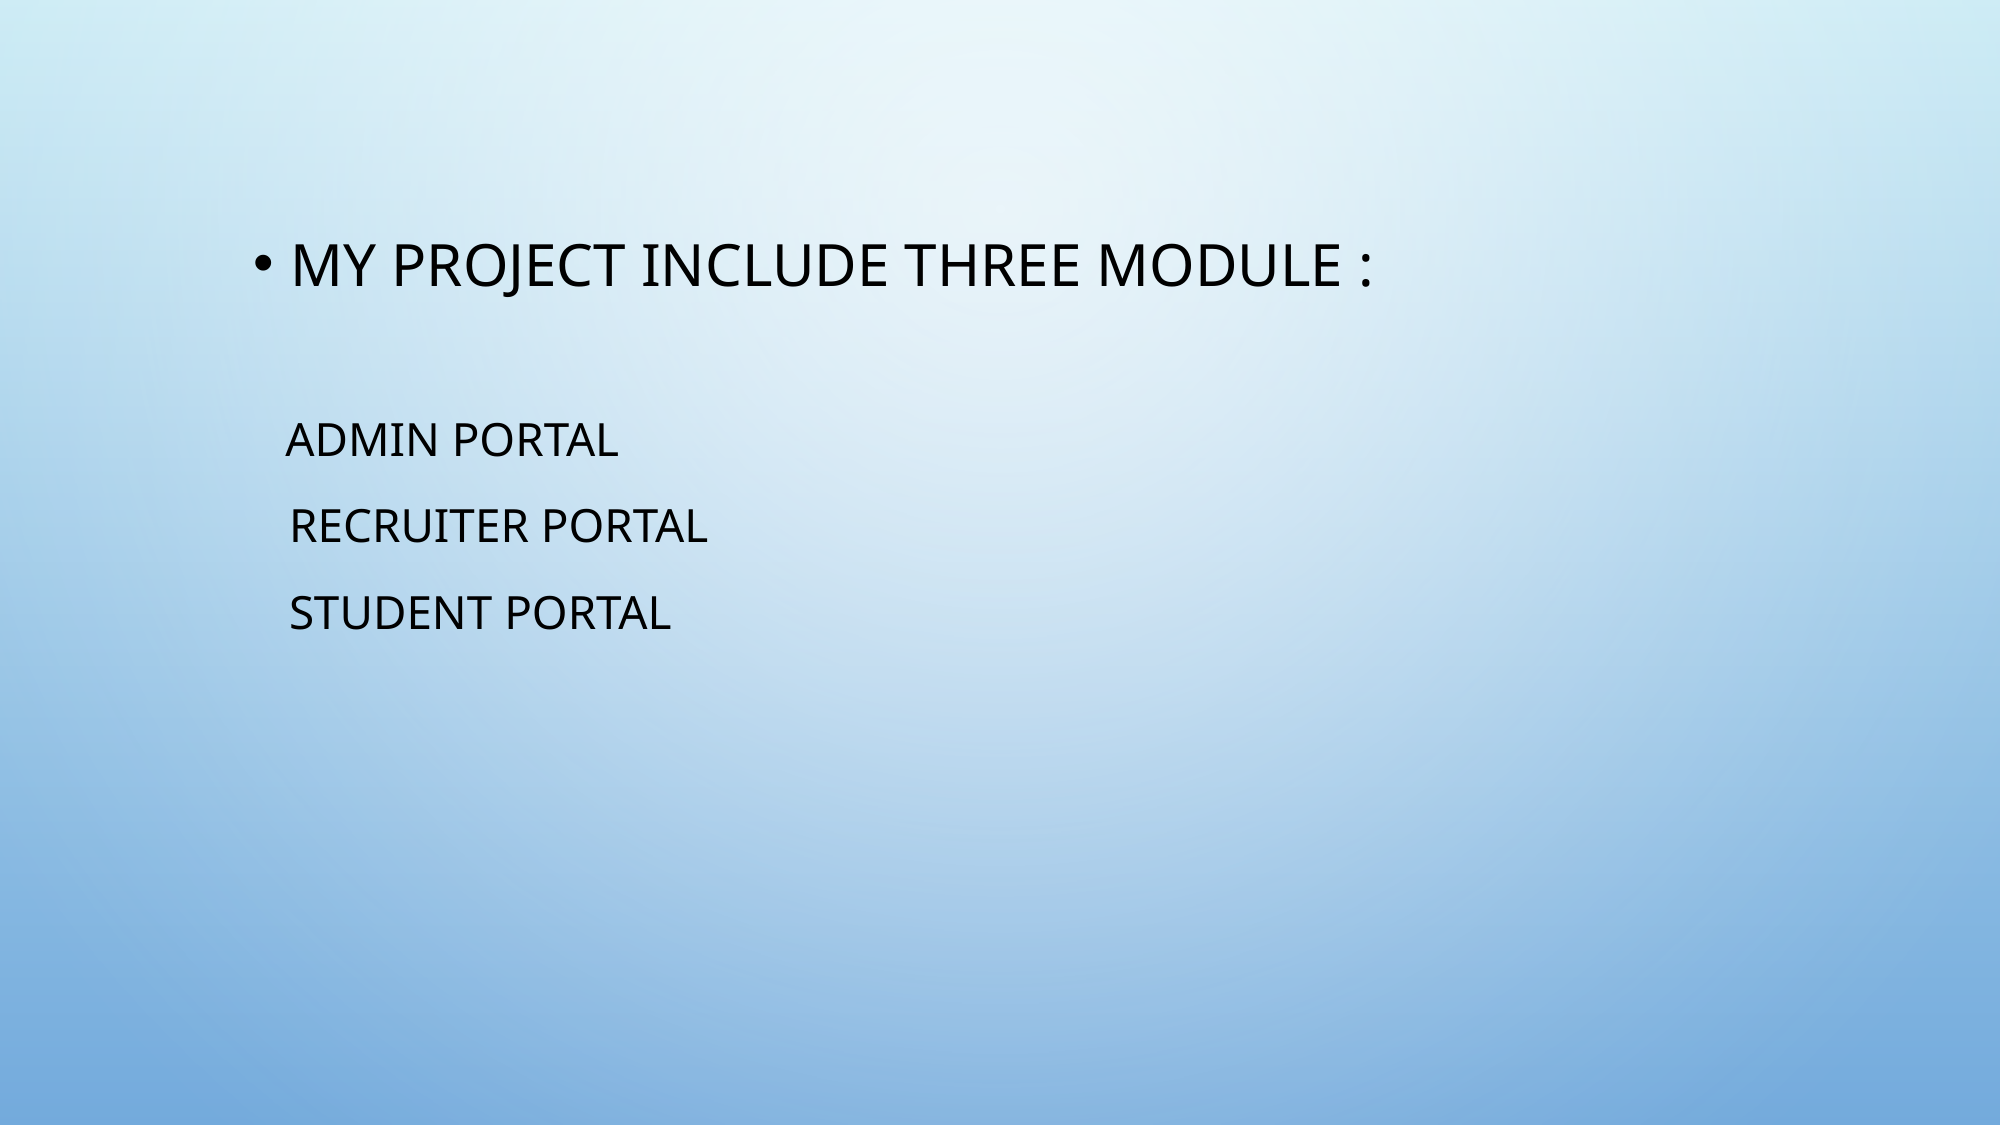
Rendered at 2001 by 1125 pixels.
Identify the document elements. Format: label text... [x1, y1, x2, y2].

list My project include three module : Admin portal Recruiter Portal Student Portal [238, 206, 1814, 897]
